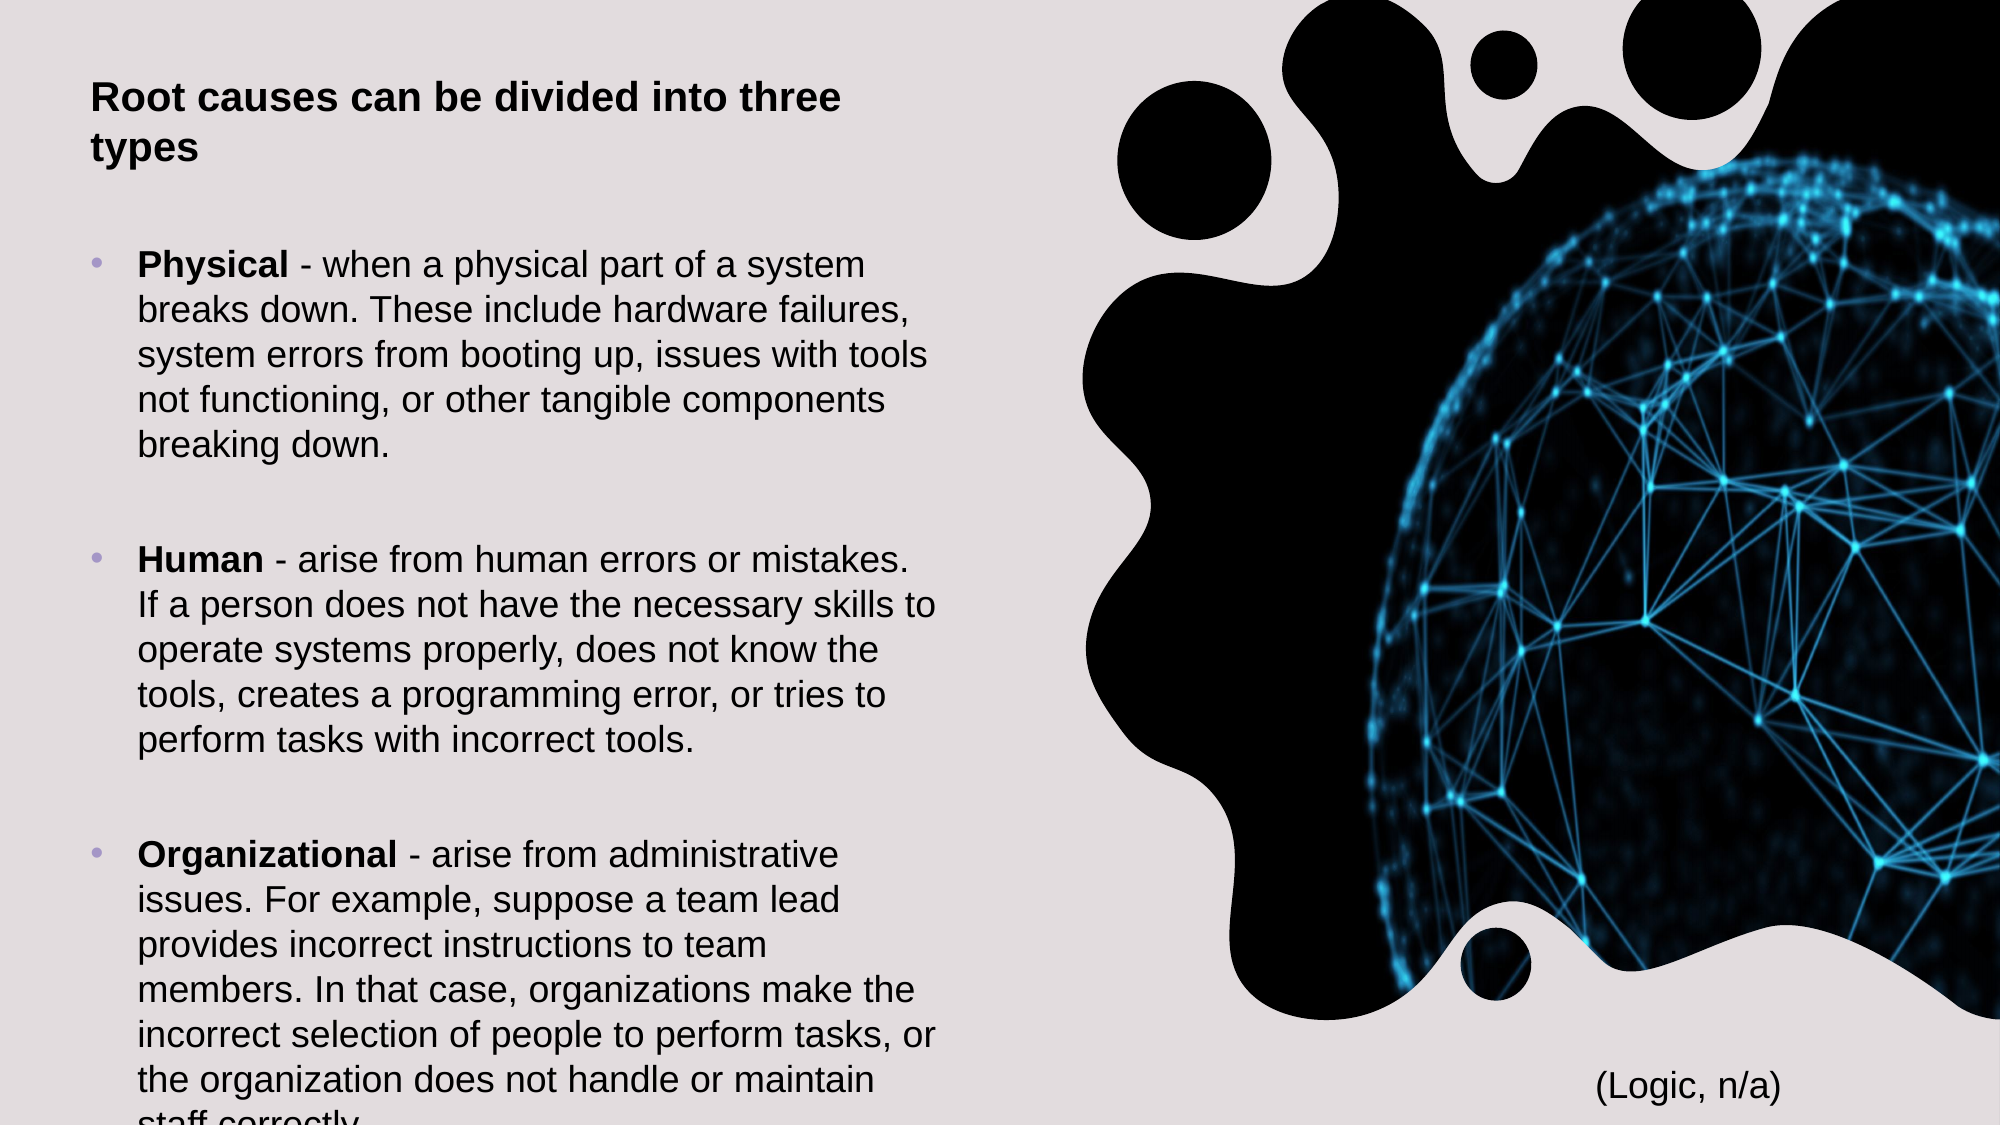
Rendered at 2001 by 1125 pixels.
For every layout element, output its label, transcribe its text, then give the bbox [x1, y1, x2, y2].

text_box [0, 0, 2000, 1125]
text_box (Logic, n/a) [1579, 1053, 1928, 1114]
text_box Root causes can be divided into three types Physical - when a physical part of a system breaks down. These include hardware failures, system errors from booting up, issues with tools not functioning, or other tangible components breaking down. Human - arise from human errors or mistakes. If a person does not have the necessary skills to operate systems properly, does not know the tools, creates a programming error, or tries to perform tasks with incorrect tools. Organizational - arise from administrative issues. For example, suppose a team lead provides incorrect instructions to team members. In that case, organizations make the incorrect selection of people to perform tasks, or the organization does not handle or maintain staff correctly. [75, 62, 954, 583]
picture [1082, 0, 2000, 1021]
